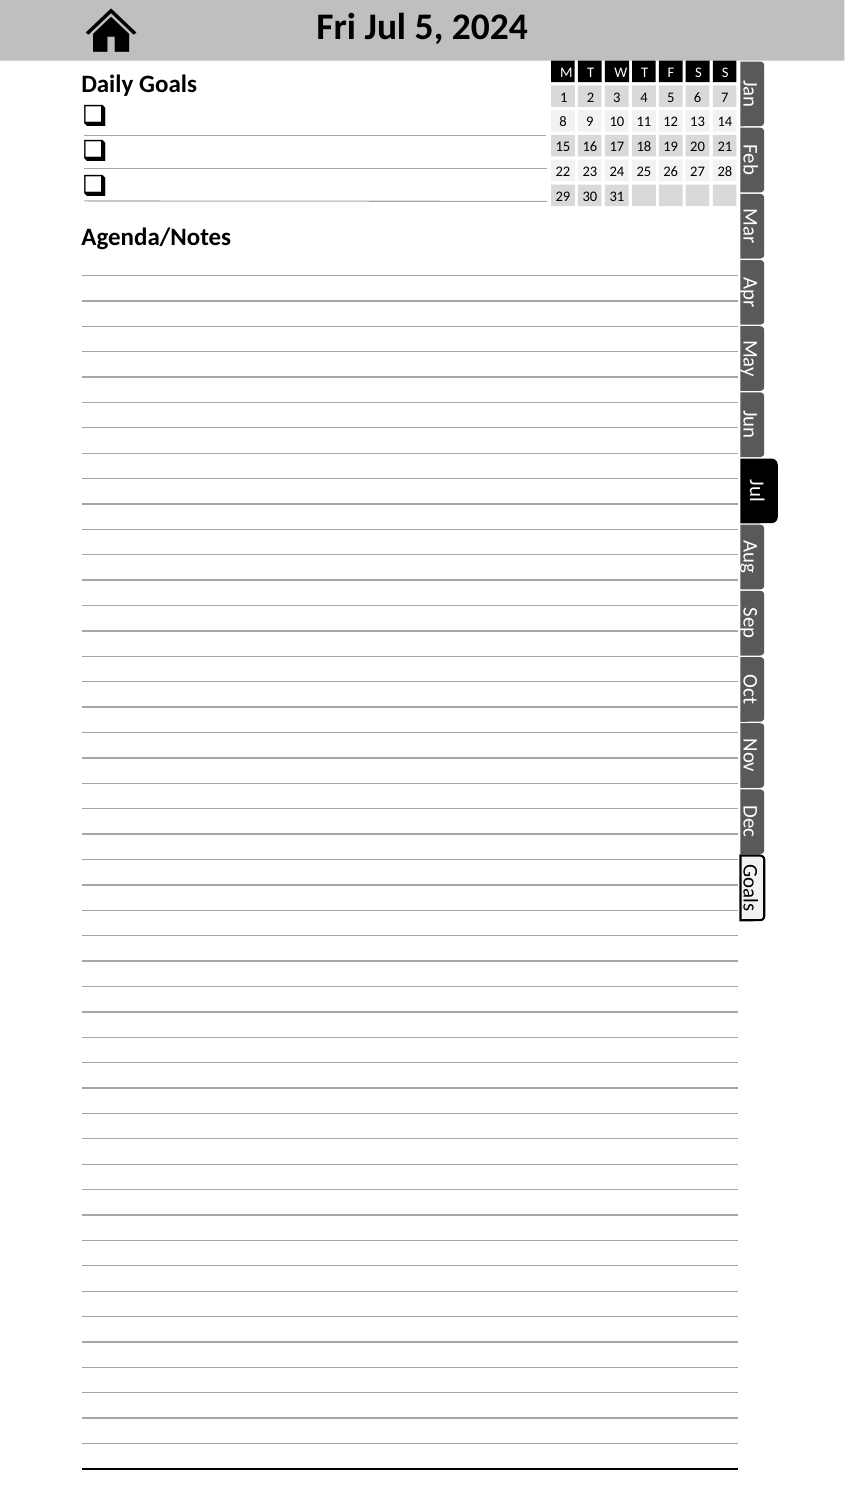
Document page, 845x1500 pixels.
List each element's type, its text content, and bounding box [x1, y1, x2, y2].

picture [82, 1, 140, 59]
list Fri Jul 5, 2024 [190, 0, 655, 61]
